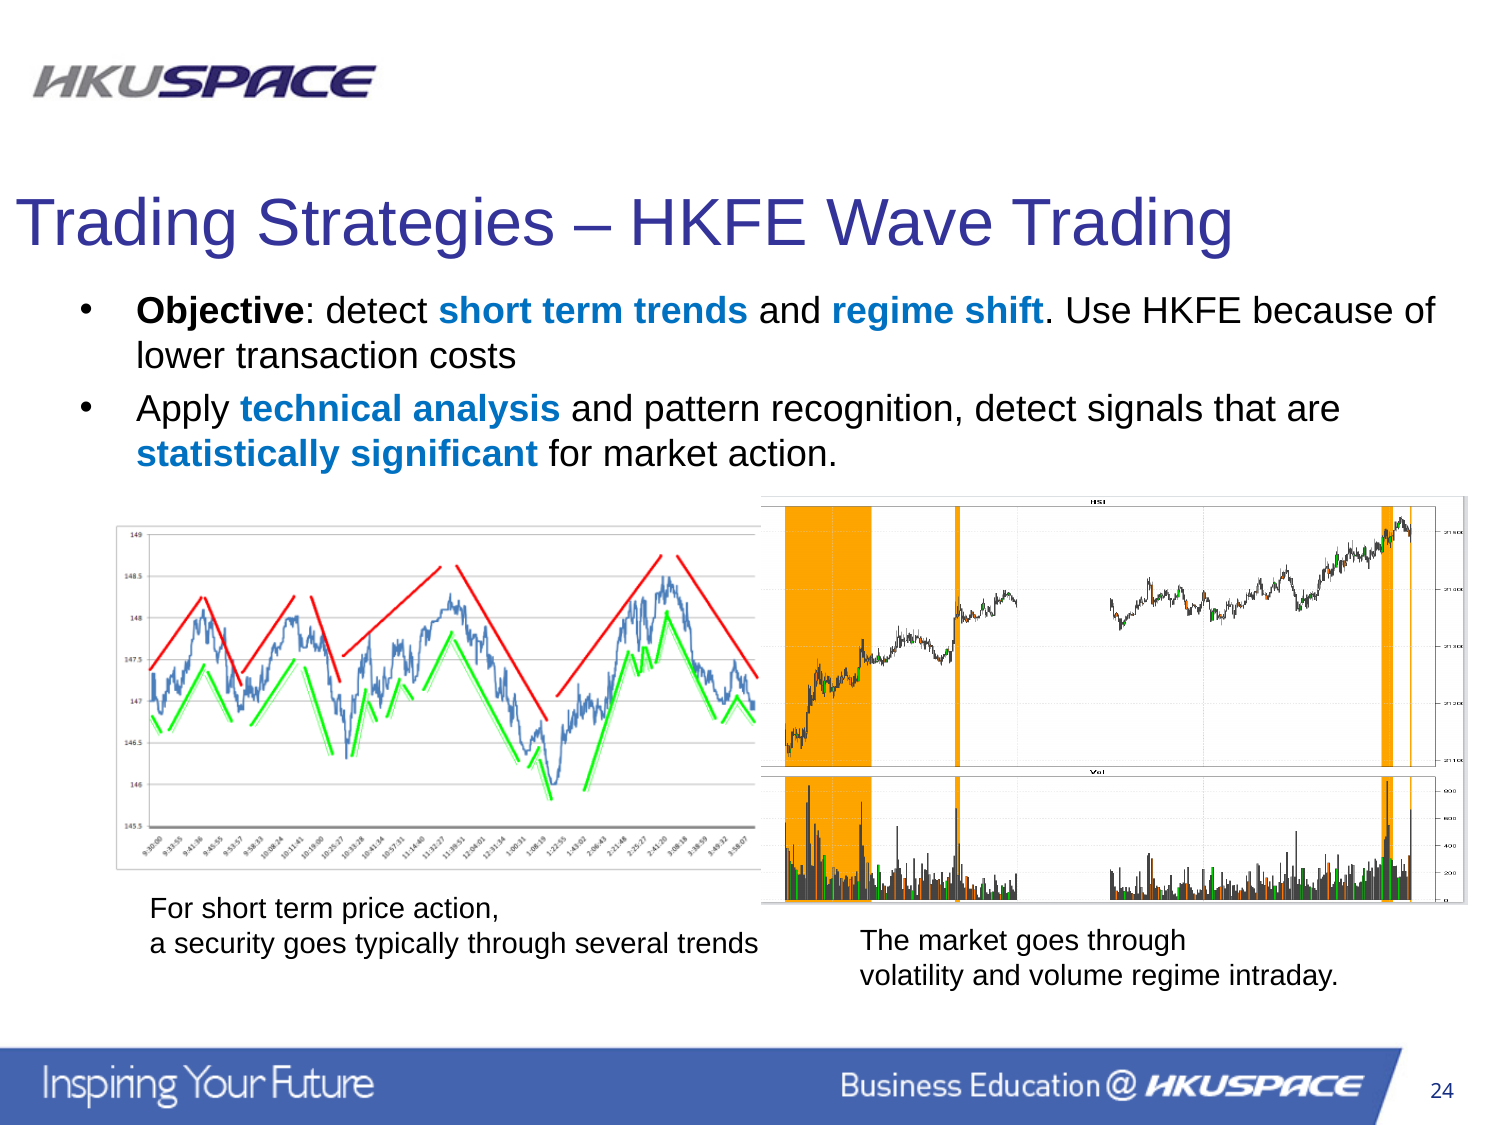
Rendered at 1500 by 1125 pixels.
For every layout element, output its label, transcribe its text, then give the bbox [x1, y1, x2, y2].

text_box The market goes through volatility and volume regime intraday. [845, 914, 1380, 1034]
picture [0, 0, 1500, 1125]
text_box For short term price action, a security goes typically through several trends [134, 891, 775, 1002]
title Trading Strategies – HKFE Wave Trading [0, 101, 1325, 266]
text_box Objective: detect short term trends and regime shift. Use HKFE because of lower transaction costs Apply technical analysis and pattern recognition, detect signals that are statistically significant for market action. [64, 278, 1483, 1047]
slide_number 24 [1415, 1070, 1499, 1125]
